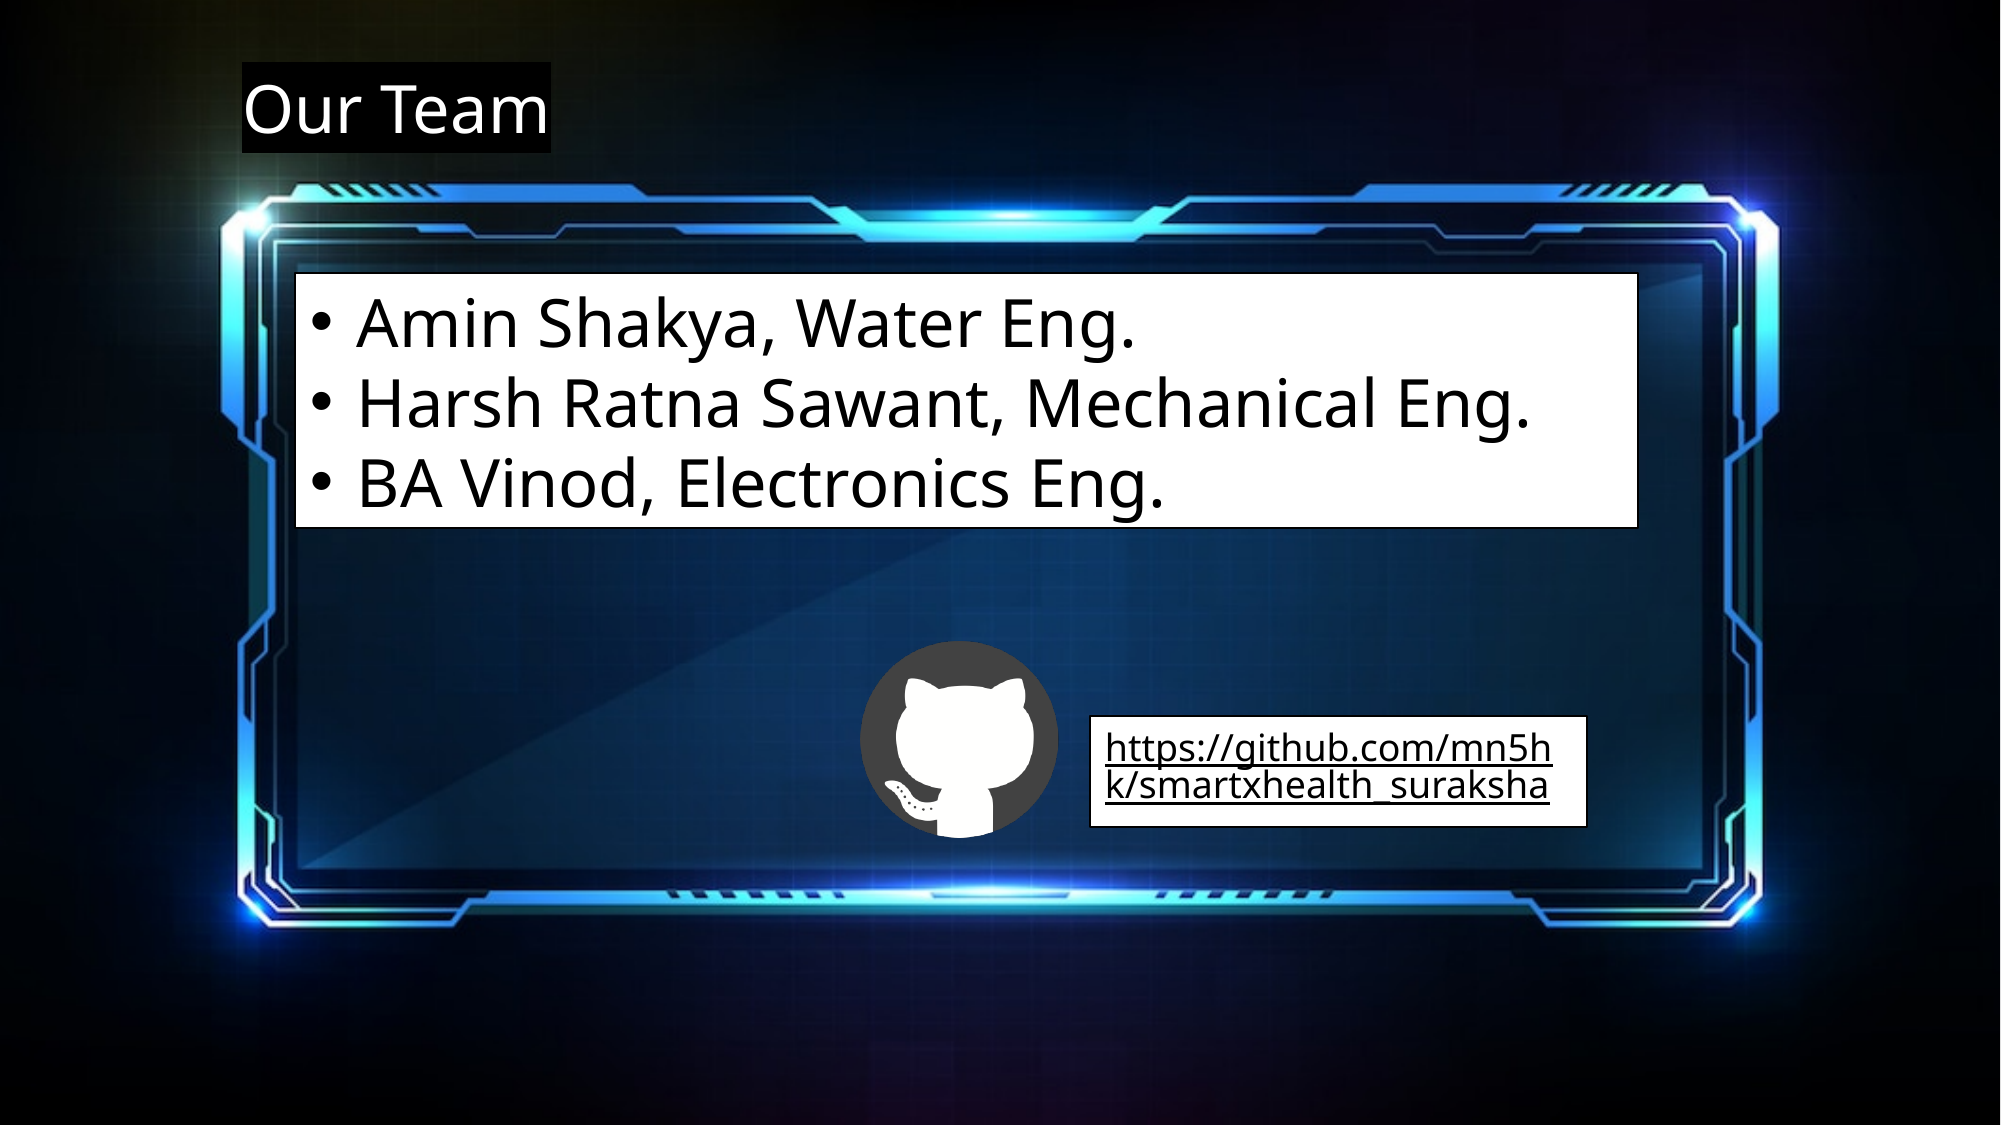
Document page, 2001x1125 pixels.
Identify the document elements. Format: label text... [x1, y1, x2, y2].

picture [807, 589, 1110, 890]
text_box [0, 0, 2000, 1125]
text_box https://github.com/mn5hk/smartxhealth_suraksha [1110, 715, 1588, 828]
text_box Amin Shakya, Water Eng. Harsh Ratna Sawant, Mechanical Eng. BA Vinod, Electronics Eng. [294, 272, 1639, 529]
text_box Our Team [0, 0, 903, 154]
